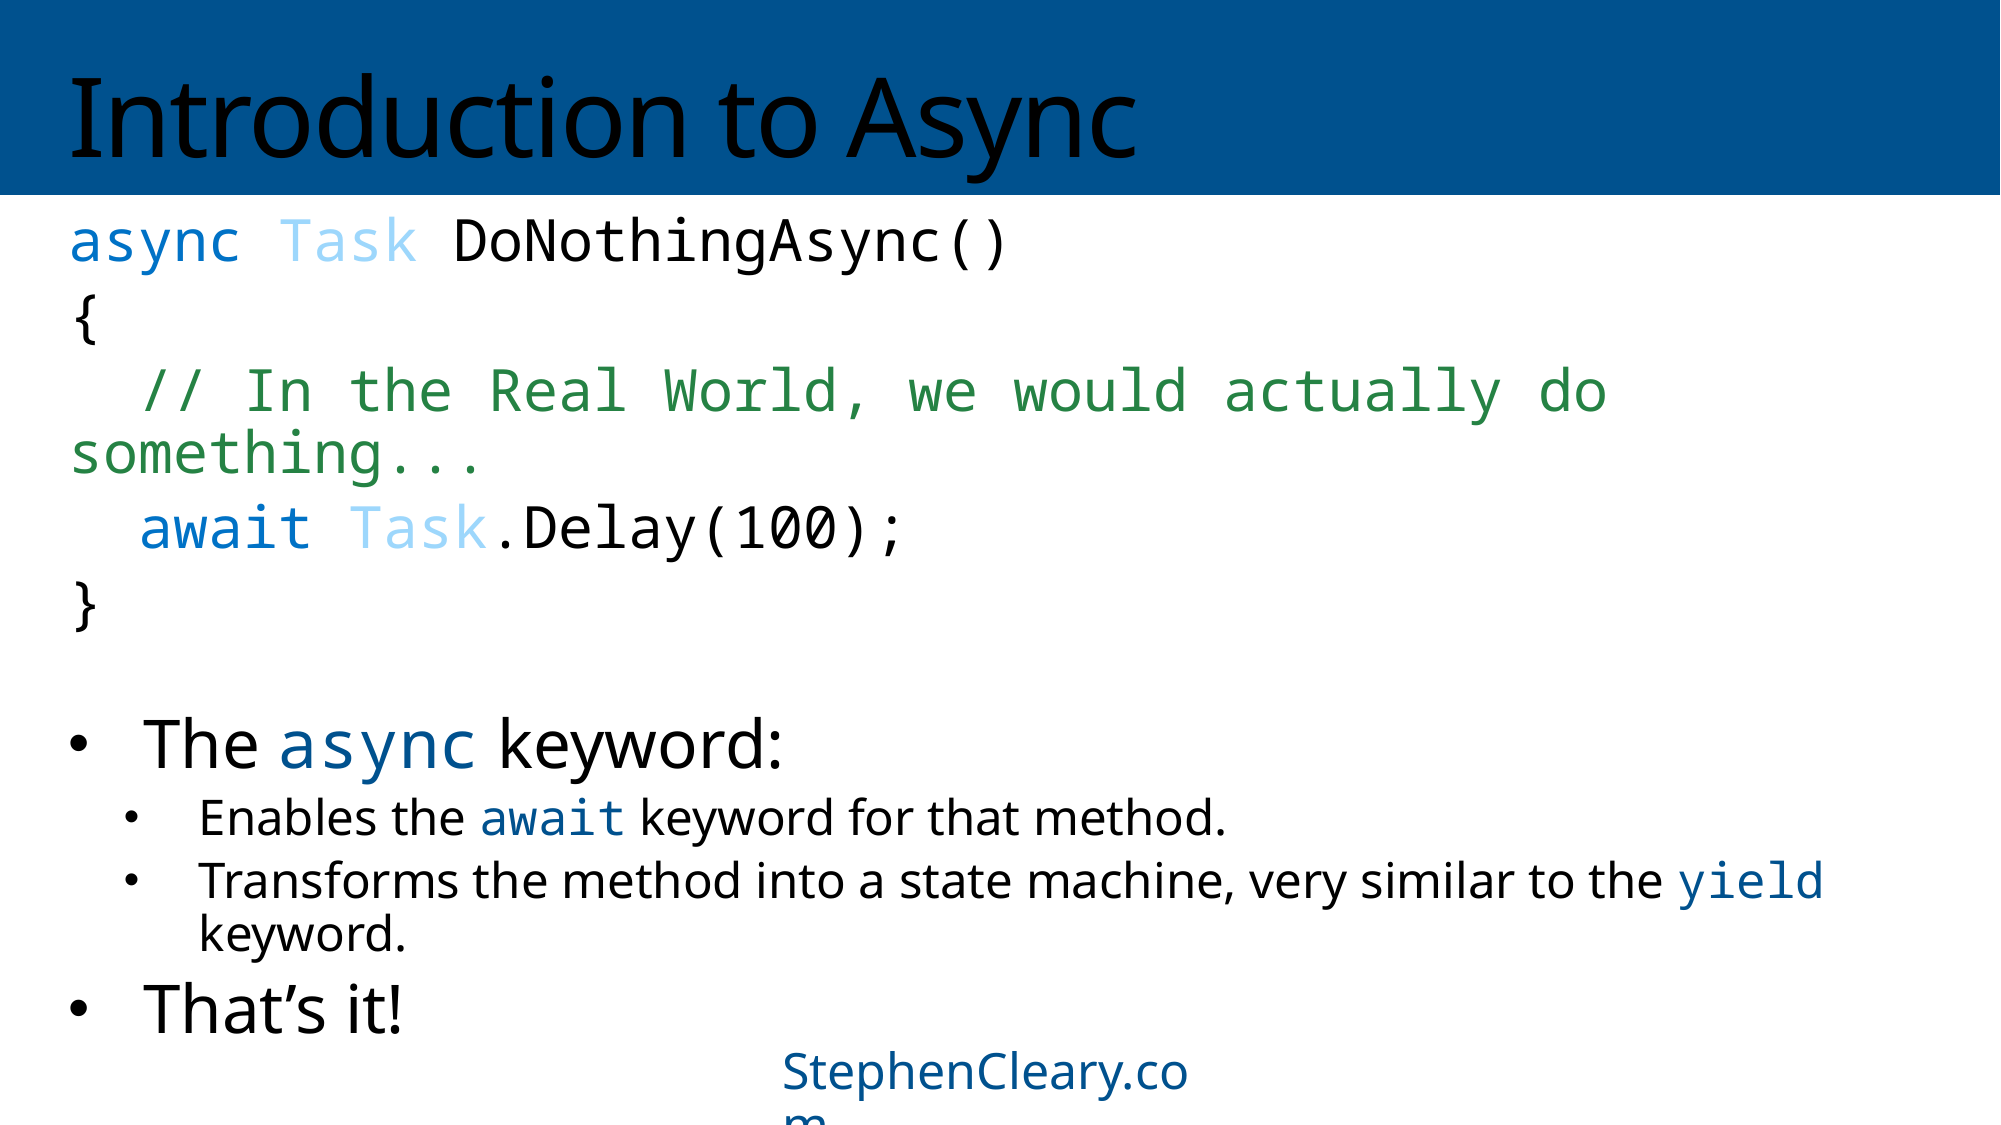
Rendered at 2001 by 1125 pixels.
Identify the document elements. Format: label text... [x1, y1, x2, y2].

text_box The async keyword: Enables the await keyword for that method. Transforms the method into a state machine, very similar to the yield keyword. That’s it! [44, 601, 1956, 1063]
title Introduction to Async [44, 47, 1957, 196]
list async Task DoNothingAsync() { // In the Real World, we would actually do something... await Task.Delay(100); } [44, 196, 1956, 601]
